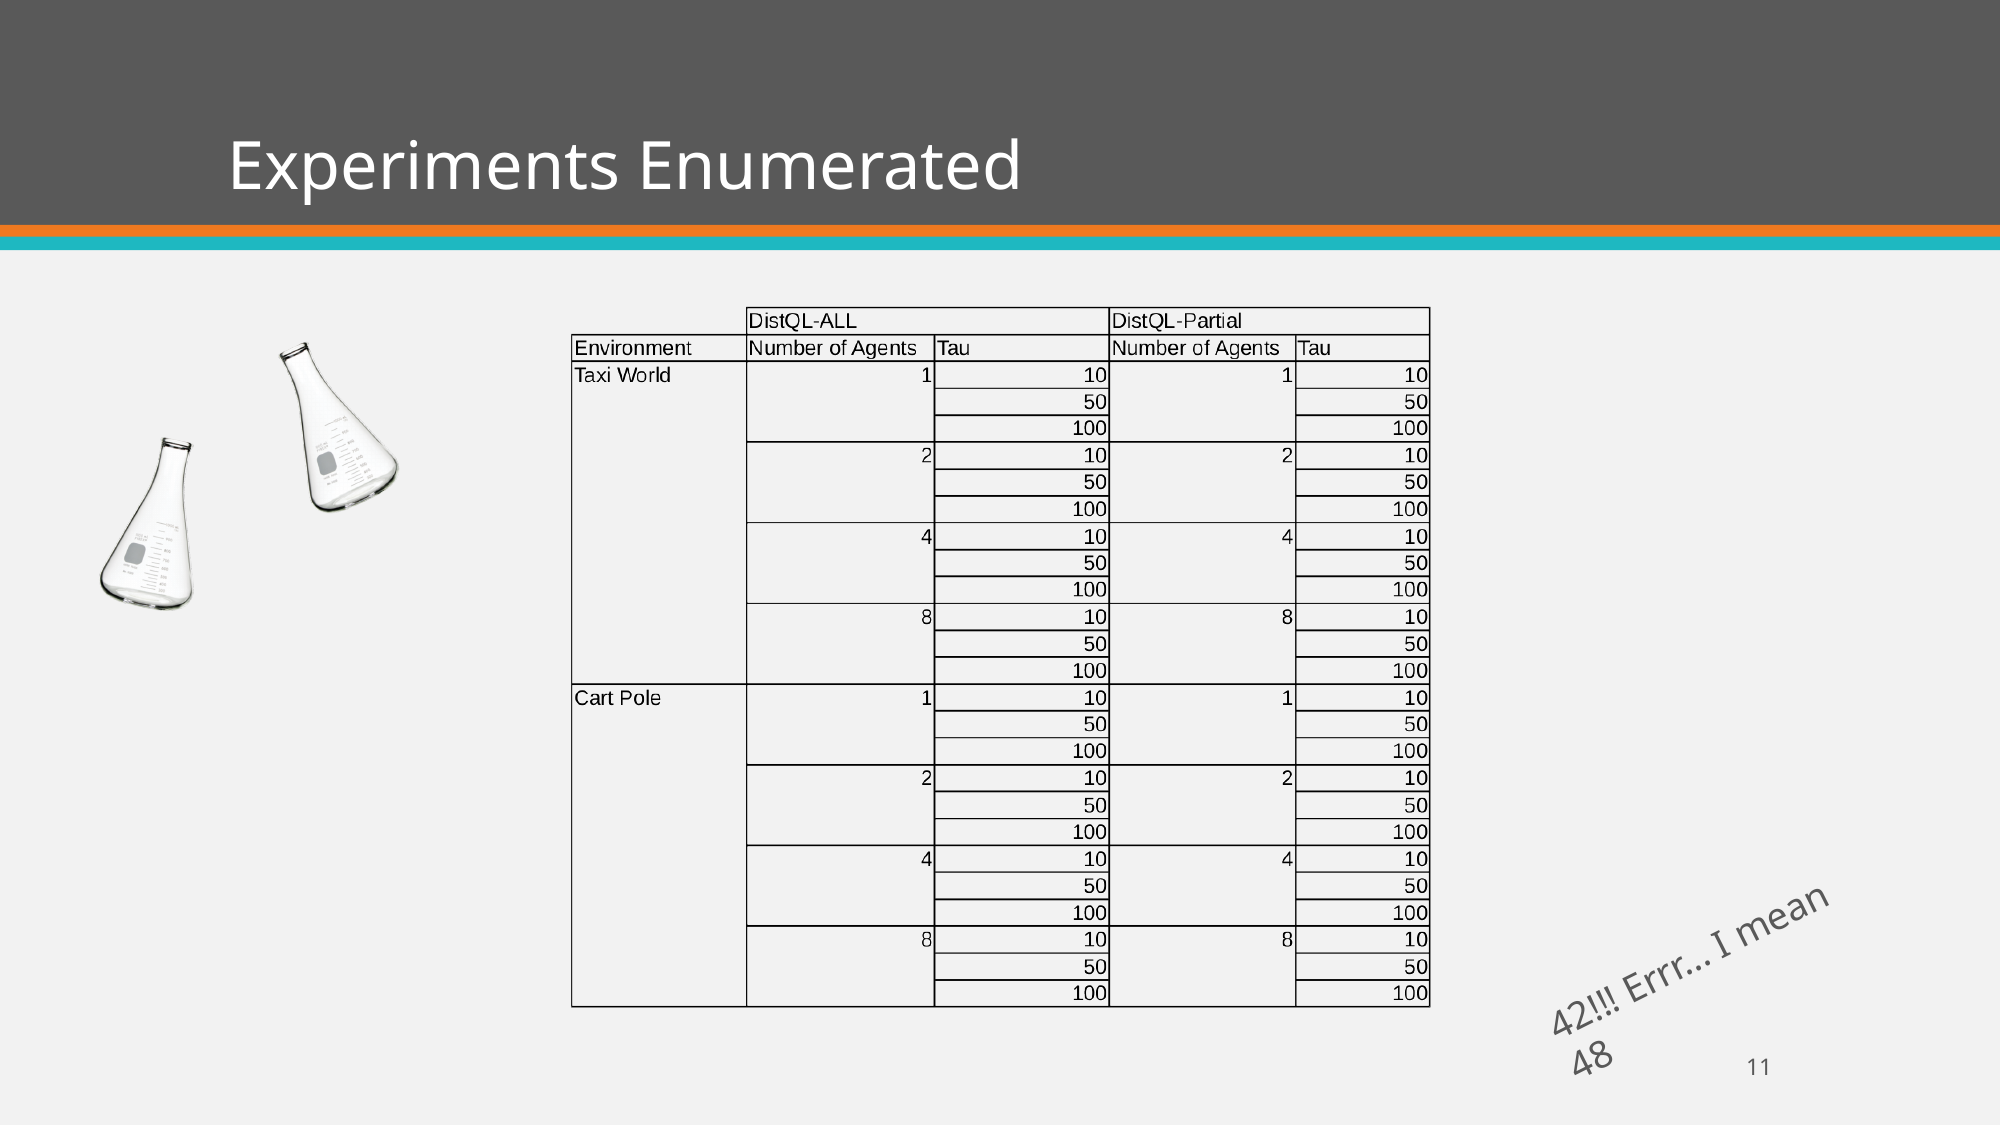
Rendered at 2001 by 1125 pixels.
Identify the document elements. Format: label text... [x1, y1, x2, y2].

slide_number 11 [1595, 1045, 1788, 1091]
text_box 42!!! Errr... I mean 48 [1524, 834, 1918, 1102]
picture [59, 231, 564, 643]
title Experiments Enumerated [212, 41, 1788, 212]
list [564, 299, 1436, 1013]
